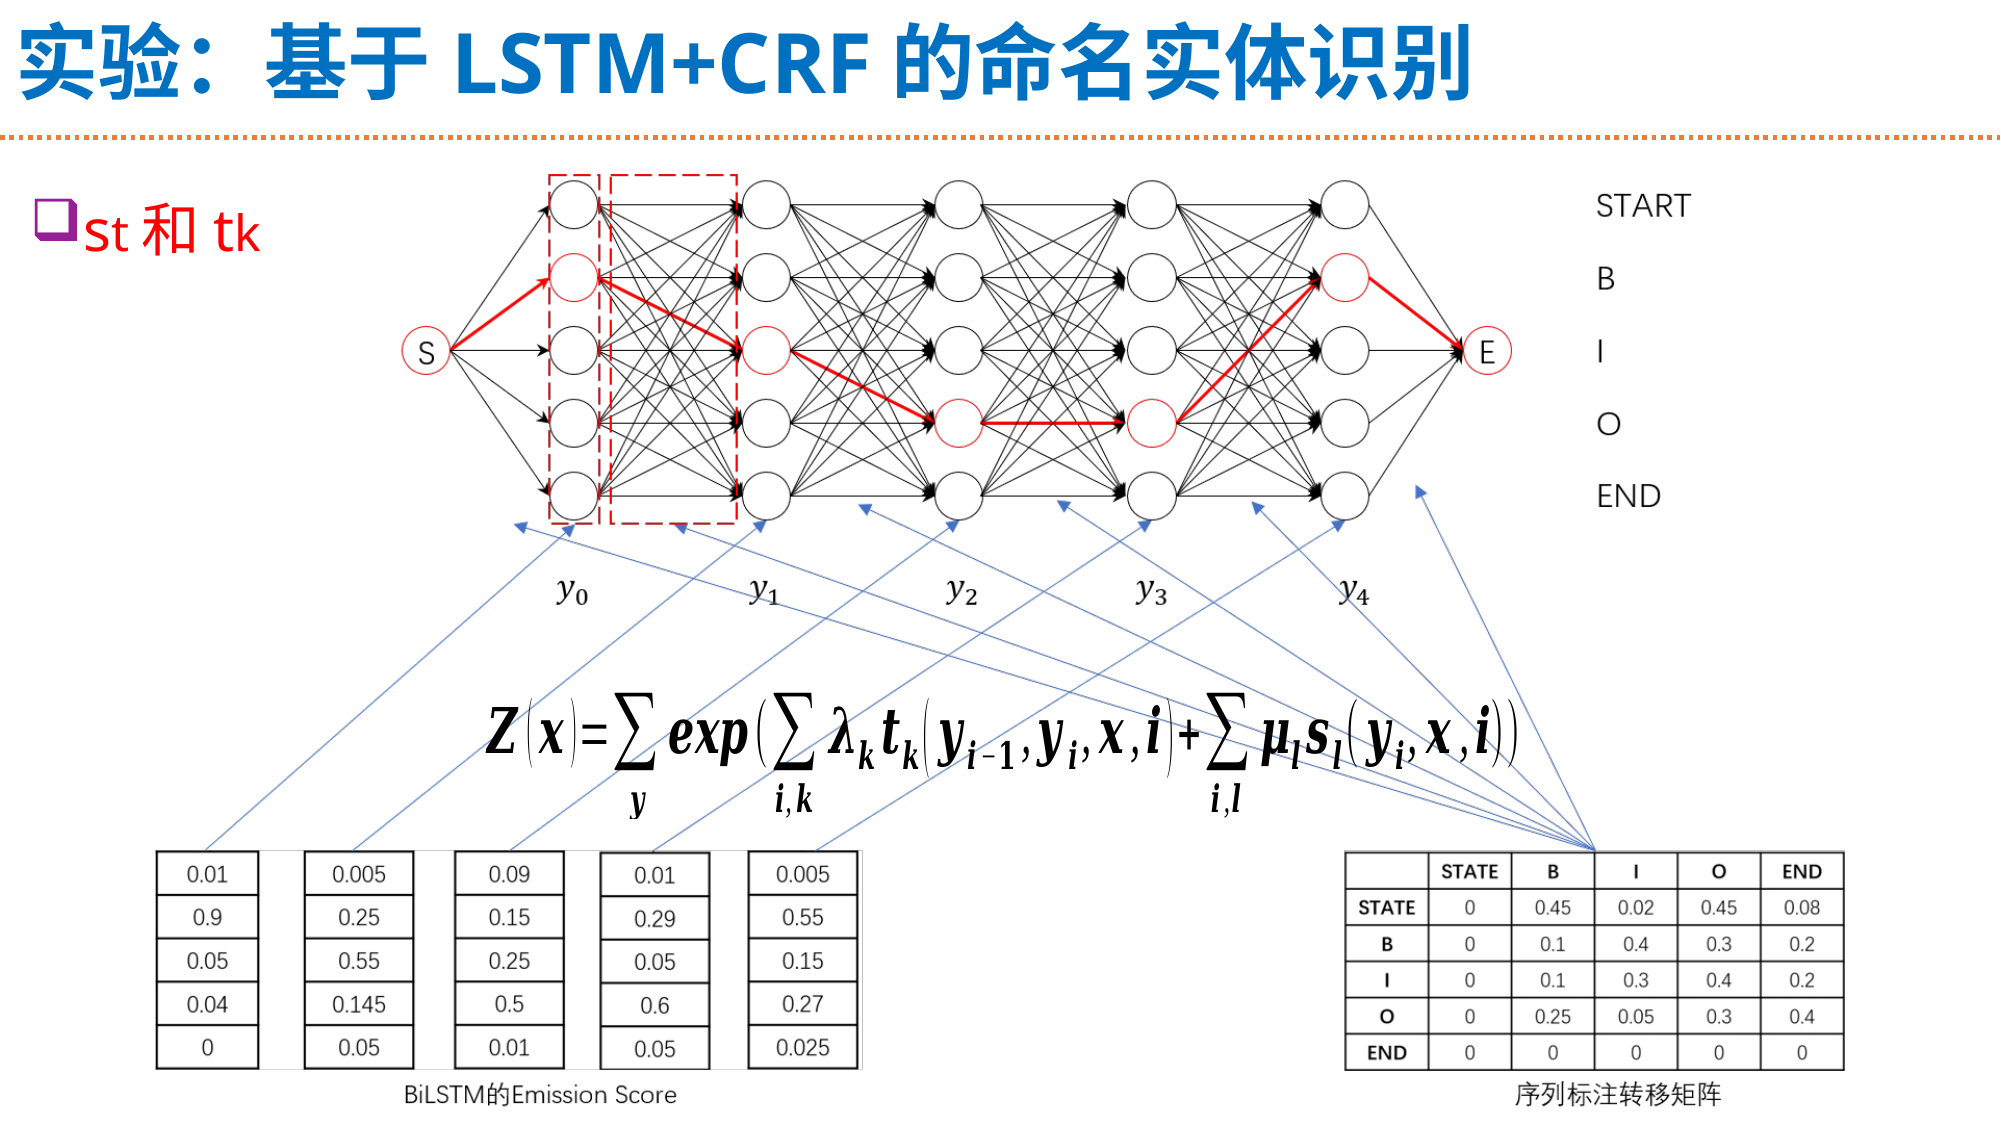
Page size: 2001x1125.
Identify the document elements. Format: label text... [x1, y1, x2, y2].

title 实验：基于LSTM+CRF的命名实体识别 [0, 0, 2000, 136]
list st和tk [19, 171, 1975, 1110]
picture [155, 172, 1845, 1125]
